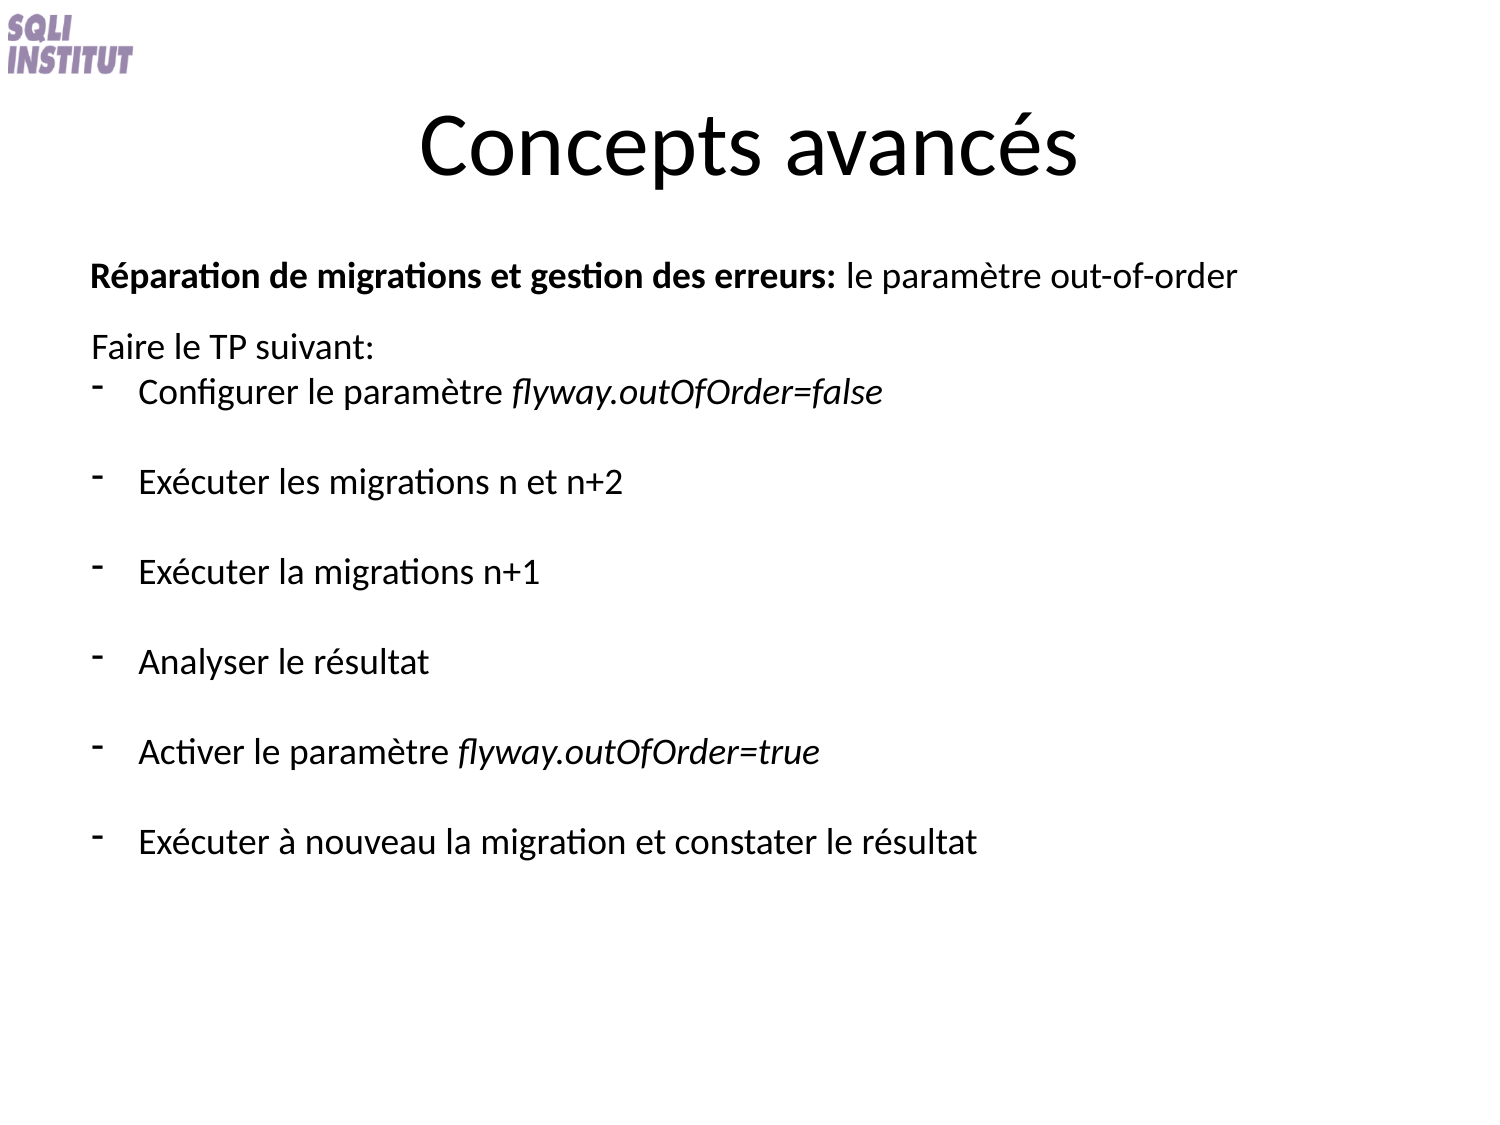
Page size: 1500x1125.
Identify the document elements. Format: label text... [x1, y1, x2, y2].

text_box Réparation de migrations et gestion des erreurs: le paramètre out-of-order [75, 243, 1048, 304]
title Concepts avancés [75, 45, 1425, 233]
title Concepts et utilisation: Modes d’utilisation de Flyway [8, 9, 134, 76]
text_box [1048, 205, 1079, 311]
text_box Faire le TP suivant: Configurer le paramètre flyway.outOfOrder=false Exécuter les migrations n et n+2 Exécuter la migrations n+1 Analyser le résultat Activer le paramètre flyway.outOfOrder=true Exécuter à nouveau la migration et constater le résultat [76, 314, 1436, 915]
text_box Réparation de migrations et gestion des erreurs: le paramètre out-of-order [1079, 243, 1434, 304]
